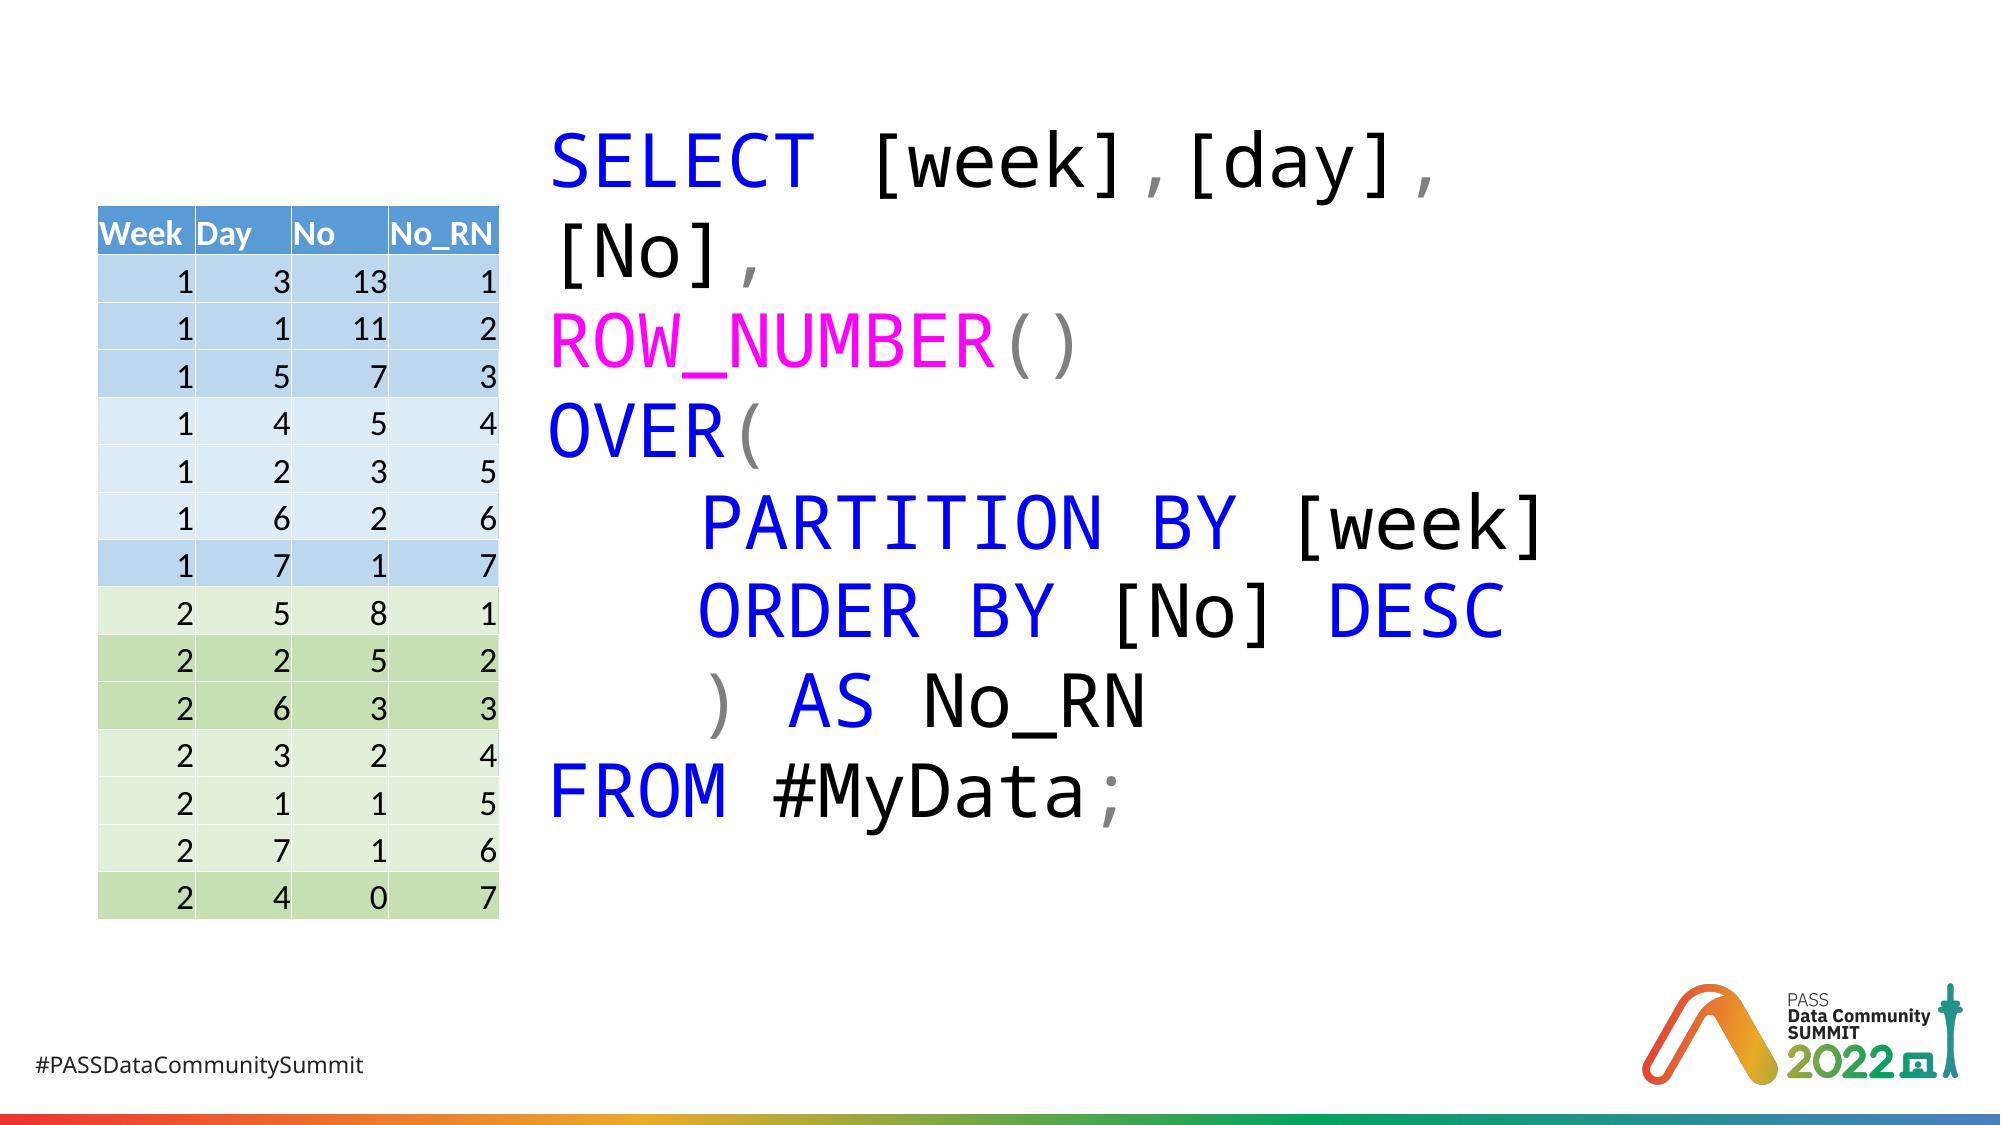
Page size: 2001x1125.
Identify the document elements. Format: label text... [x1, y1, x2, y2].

table_cell 3 [196, 730, 291, 776]
table_cell 4 [389, 398, 498, 444]
table_cell 7 [389, 540, 498, 586]
table_cell 3 [292, 445, 388, 492]
table_cell 5 [389, 445, 498, 492]
table_cell 1 [98, 445, 195, 492]
table_cell 11 [292, 303, 388, 349]
table_cell 1 [98, 255, 195, 302]
table_cell 2 [292, 493, 388, 539]
table_cell 2 [389, 303, 498, 349]
table_cell 4 [196, 872, 291, 919]
table_cell 2 [389, 635, 498, 681]
table_cell 1 [98, 303, 195, 349]
table_cell 2 [196, 445, 291, 492]
table_cell 0 [292, 872, 388, 919]
table_cell 1 [292, 777, 388, 824]
table_header No_RN [389, 206, 498, 254]
table_cell 1 [389, 255, 498, 302]
table_cell 2 [196, 635, 291, 681]
table_cell 2 [292, 730, 388, 776]
table_cell 1 [98, 540, 195, 586]
picture [1642, 983, 1963, 1085]
table_cell 5 [292, 635, 388, 681]
table_cell 4 [196, 398, 291, 444]
table_cell 8 [292, 587, 388, 634]
text_box PARTITION BY [week] [684, 467, 1685, 572]
table_cell 1 [98, 493, 195, 539]
table_cell 2 [98, 777, 195, 824]
table_cell 7 [196, 825, 291, 871]
table_cell 2 [98, 635, 195, 681]
table_cell 1 [292, 540, 388, 586]
table_cell 5 [196, 587, 291, 634]
table_cell 2 [98, 825, 195, 871]
table_cell 7 [292, 350, 388, 397]
picture [0, 1114, 2000, 1125]
table_cell 6 [196, 493, 291, 539]
table_cell 3 [292, 682, 388, 729]
table_cell 2 [98, 730, 195, 776]
table_cell 7 [196, 540, 291, 586]
table_cell 5 [389, 777, 498, 824]
table_cell 5 [196, 350, 291, 397]
table_cell 2 [98, 587, 195, 634]
table_cell 6 [389, 825, 498, 871]
table_cell 3 [196, 255, 291, 302]
table_cell 13 [292, 255, 388, 302]
table_header Week [98, 206, 195, 254]
text_box SELECT [week],[day],[No], ROW_NUMBER() OVER( ORDER BY [No] DESC ) AS No_RN FROM #MyData; [533, 104, 1534, 840]
table_cell 4 [389, 730, 498, 776]
table_header Day [196, 206, 291, 254]
table_cell 1 [98, 398, 195, 444]
table_cell 1 [292, 825, 388, 871]
table_cell 2 [98, 872, 195, 919]
table_cell 7 [389, 872, 498, 919]
table_cell 2 [98, 682, 195, 729]
table_header No [292, 206, 388, 254]
table_cell 1 [196, 777, 291, 824]
table_cell 6 [389, 493, 498, 539]
table_cell 5 [292, 398, 388, 444]
table_cell 6 [196, 682, 291, 729]
table_cell 3 [389, 682, 498, 729]
table_cell 1 [98, 350, 195, 397]
table_cell 3 [389, 350, 498, 397]
table_cell 1 [196, 303, 291, 349]
table_cell 1 [389, 587, 498, 634]
